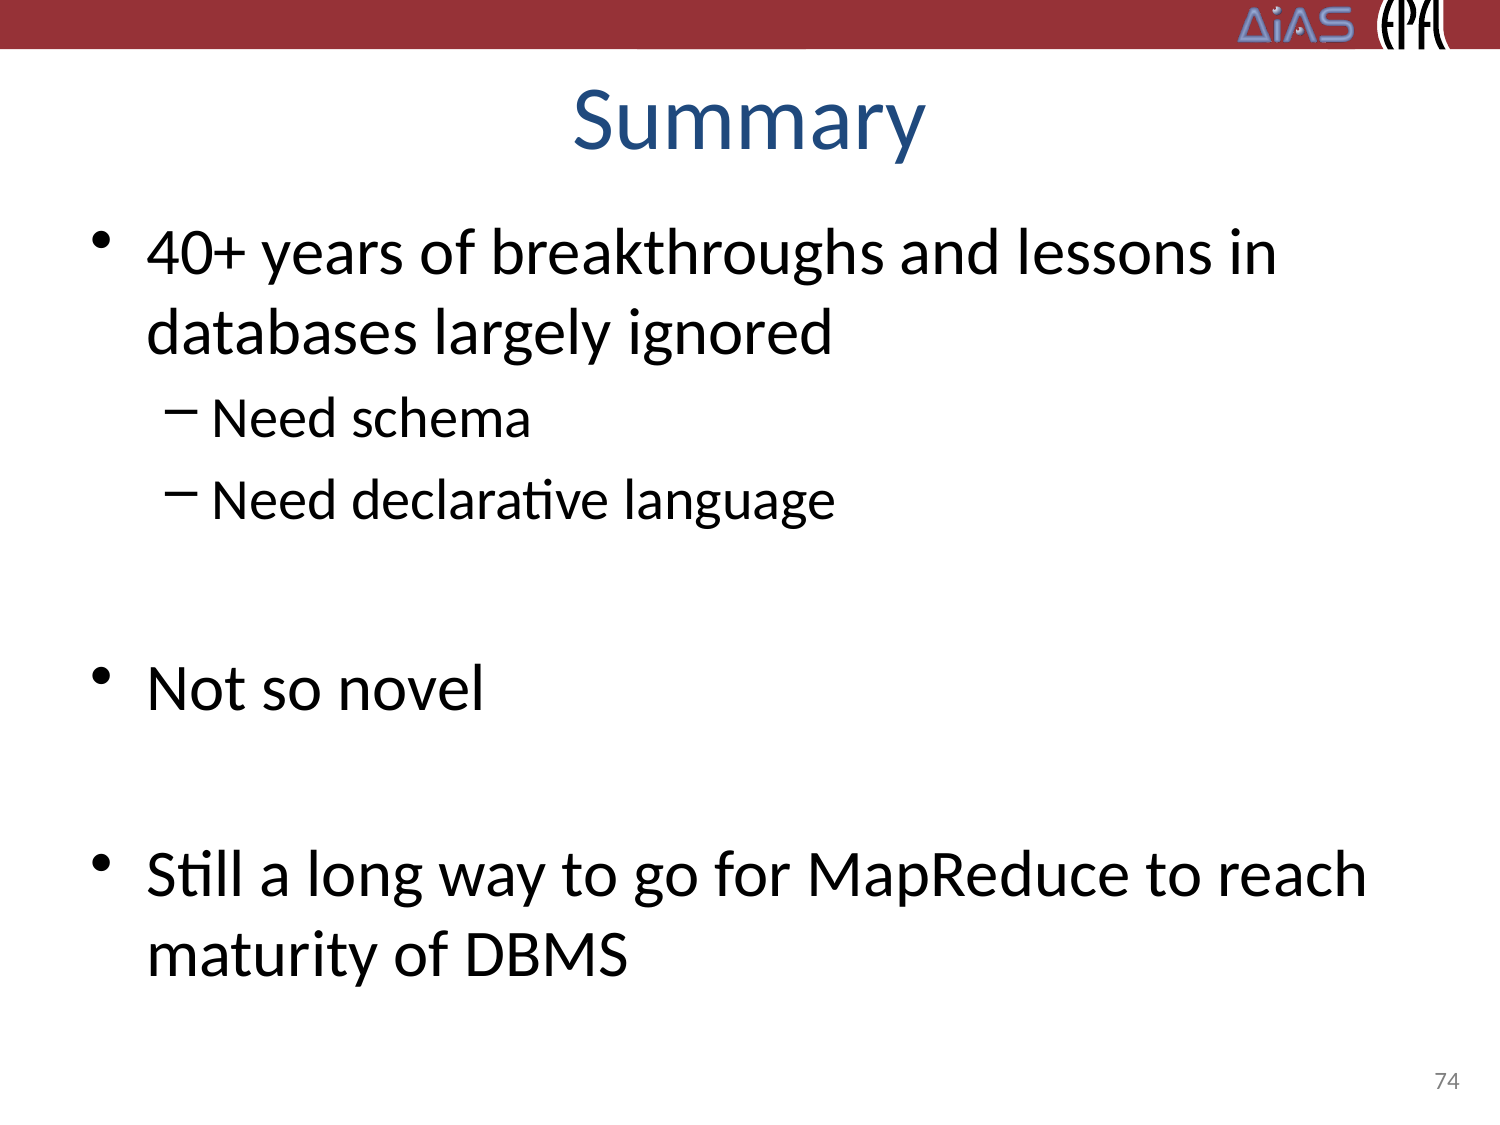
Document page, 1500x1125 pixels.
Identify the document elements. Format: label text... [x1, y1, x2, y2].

slide_number 74 [1074, 1024, 1476, 1103]
picture [1234, 3, 1357, 44]
list 40+ years of breakthroughs and lessons in databases largely ignored Need schema Need declarative language Not so novel Still a long way to go for MapReduce to reach maturity of DBMS [74, 199, 1426, 1006]
title Summary [74, 44, 1426, 176]
